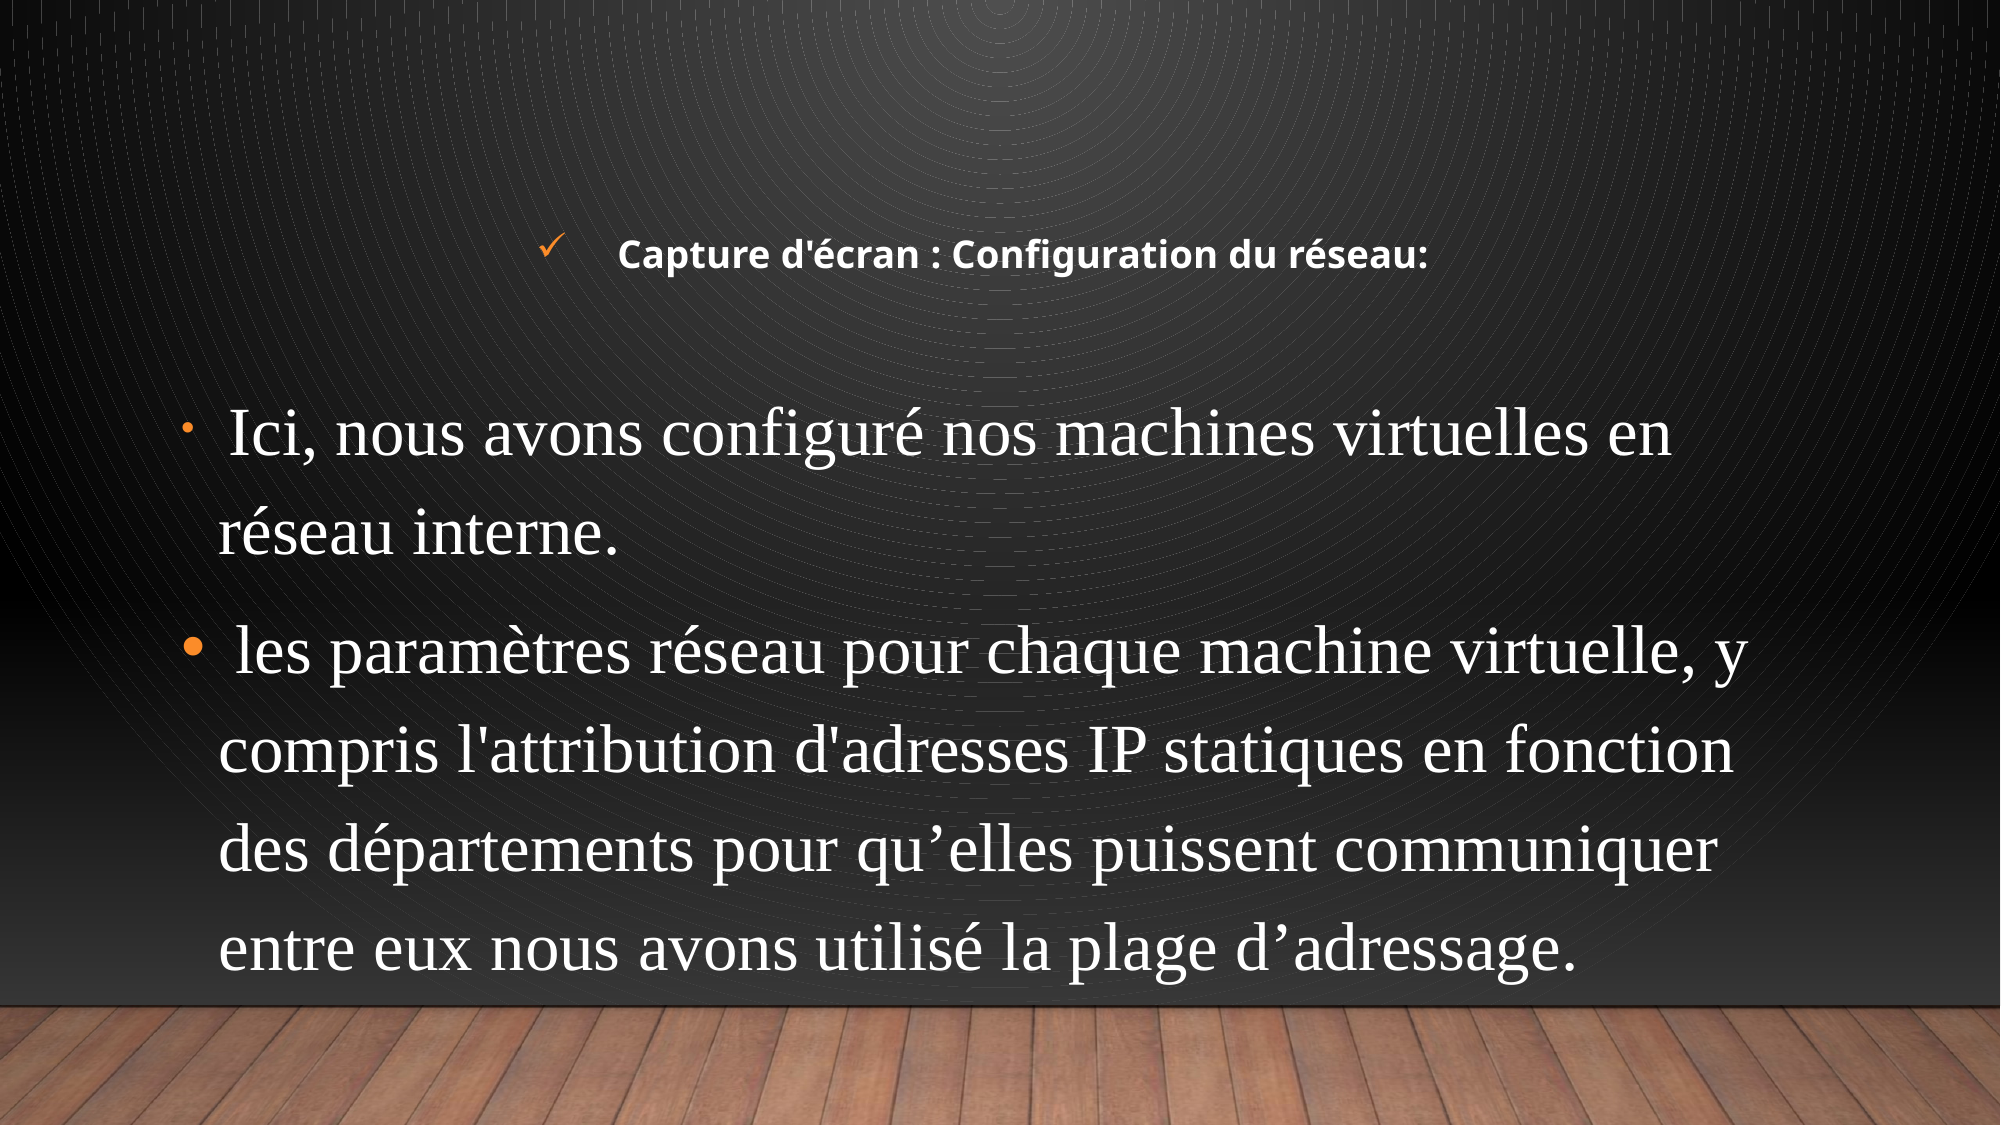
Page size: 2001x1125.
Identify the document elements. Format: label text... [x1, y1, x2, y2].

picture [0, 1005, 2000, 1125]
list Capture d'écran : Configuration du réseau: Ici, nous avons configuré nos machines virtuelles en réseau interne. les paramètres réseau pour chaque machine virtuelle, y compris l'attribution d'adresses IP statiques en fonction des départements pour qu’elles puissent communiquer entre eux nous avons utilisé la plage d’adressage. [166, 148, 1834, 1002]
